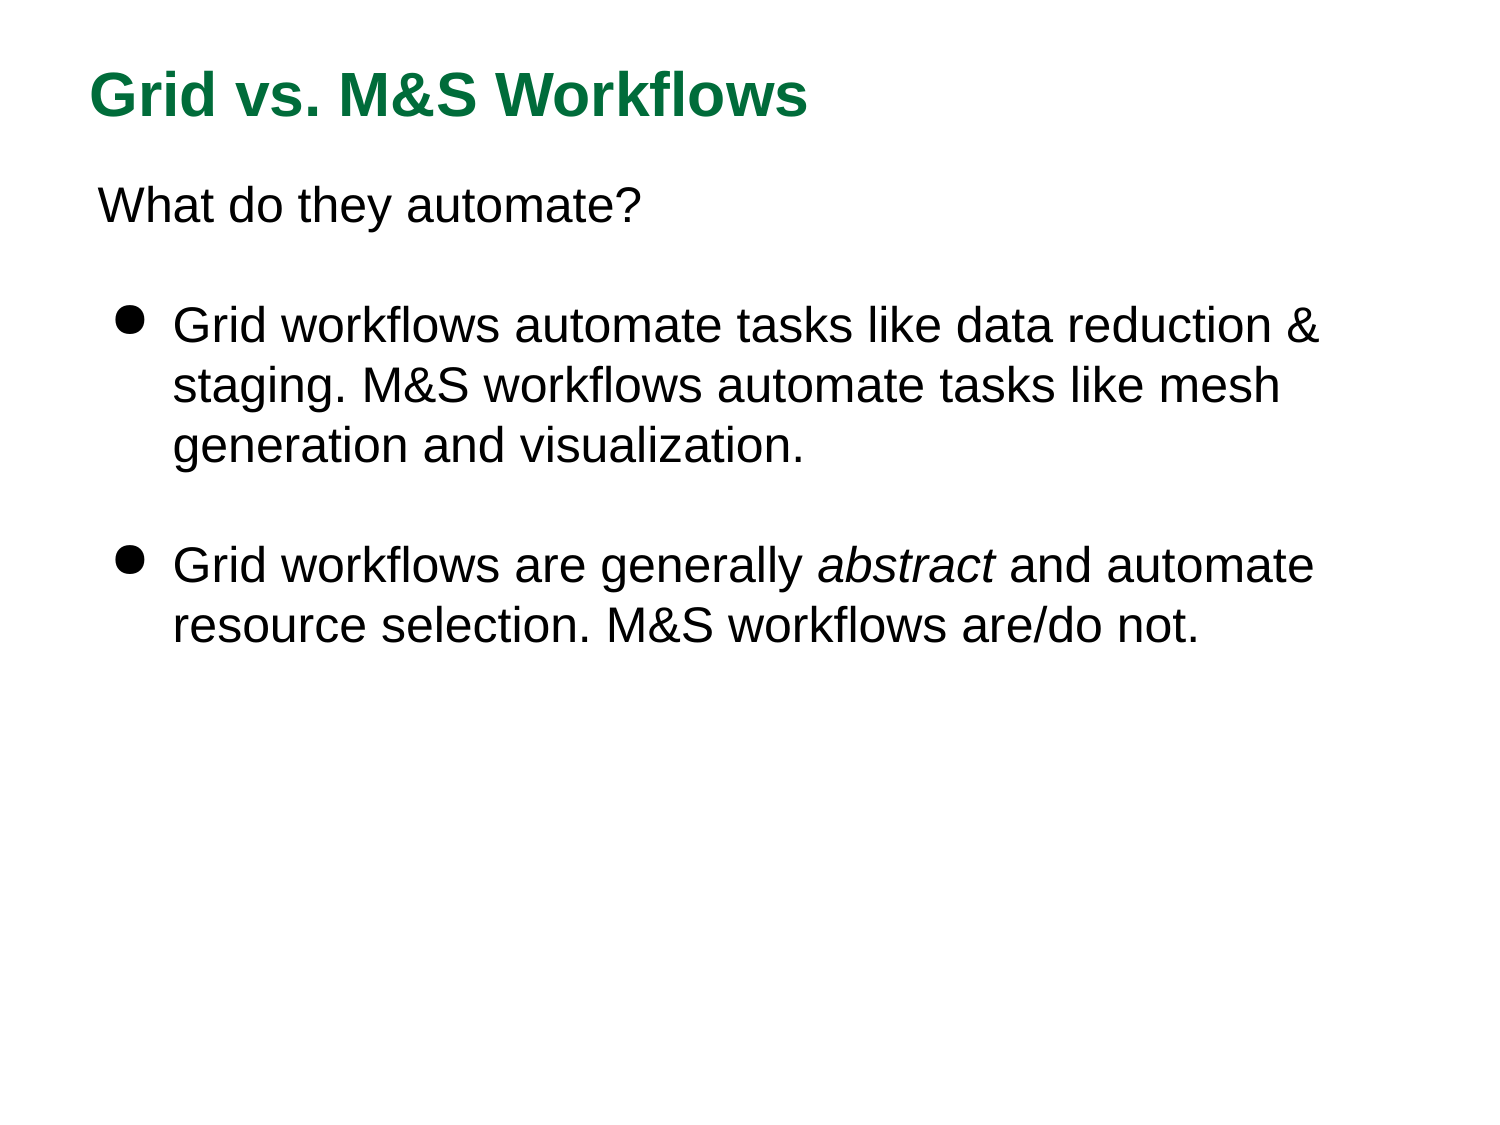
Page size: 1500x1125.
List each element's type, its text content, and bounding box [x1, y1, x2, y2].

text_box Grid vs. M&S Workflows [74, 46, 1425, 138]
text_box What do they automate? Grid workflows automate tasks like data reduction & staging. M&S workflows automate tasks like mesh generation and visualization. Grid workflows are generally abstract and automate resource selection. M&S workflows are/do not. [82, 157, 1425, 1031]
